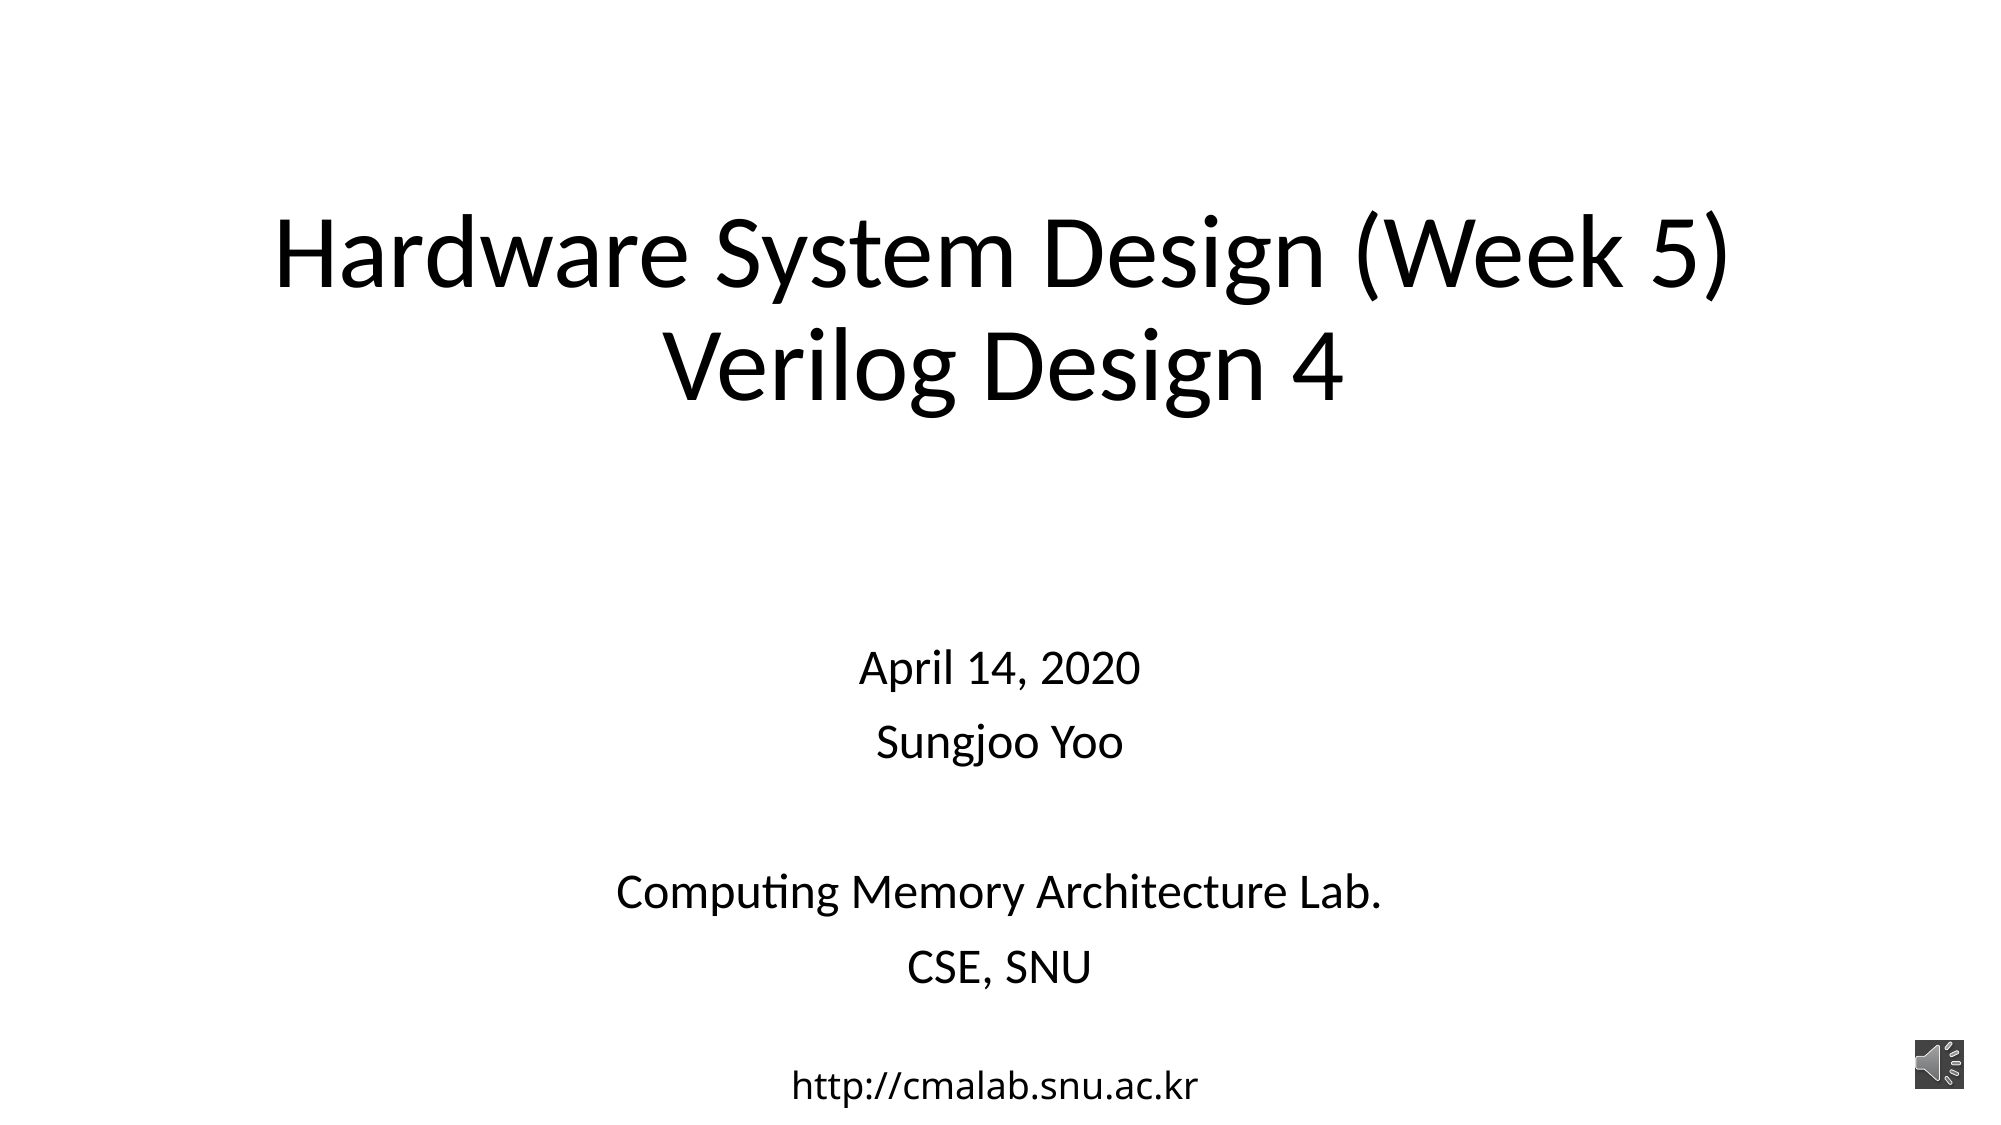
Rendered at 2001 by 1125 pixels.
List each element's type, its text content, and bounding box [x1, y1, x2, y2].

subtitle April 14, 2020 Sungjoo Yoo Computing Memory Architecture Lab. CSE, SNU [249, 633, 1750, 1045]
picture [1914, 1039, 1965, 1090]
title Hardware System Design (Week 5) Verilog Design 4 [132, 184, 1876, 431]
text_box http://cmalab.snu.ac.kr [776, 1054, 1224, 1115]
